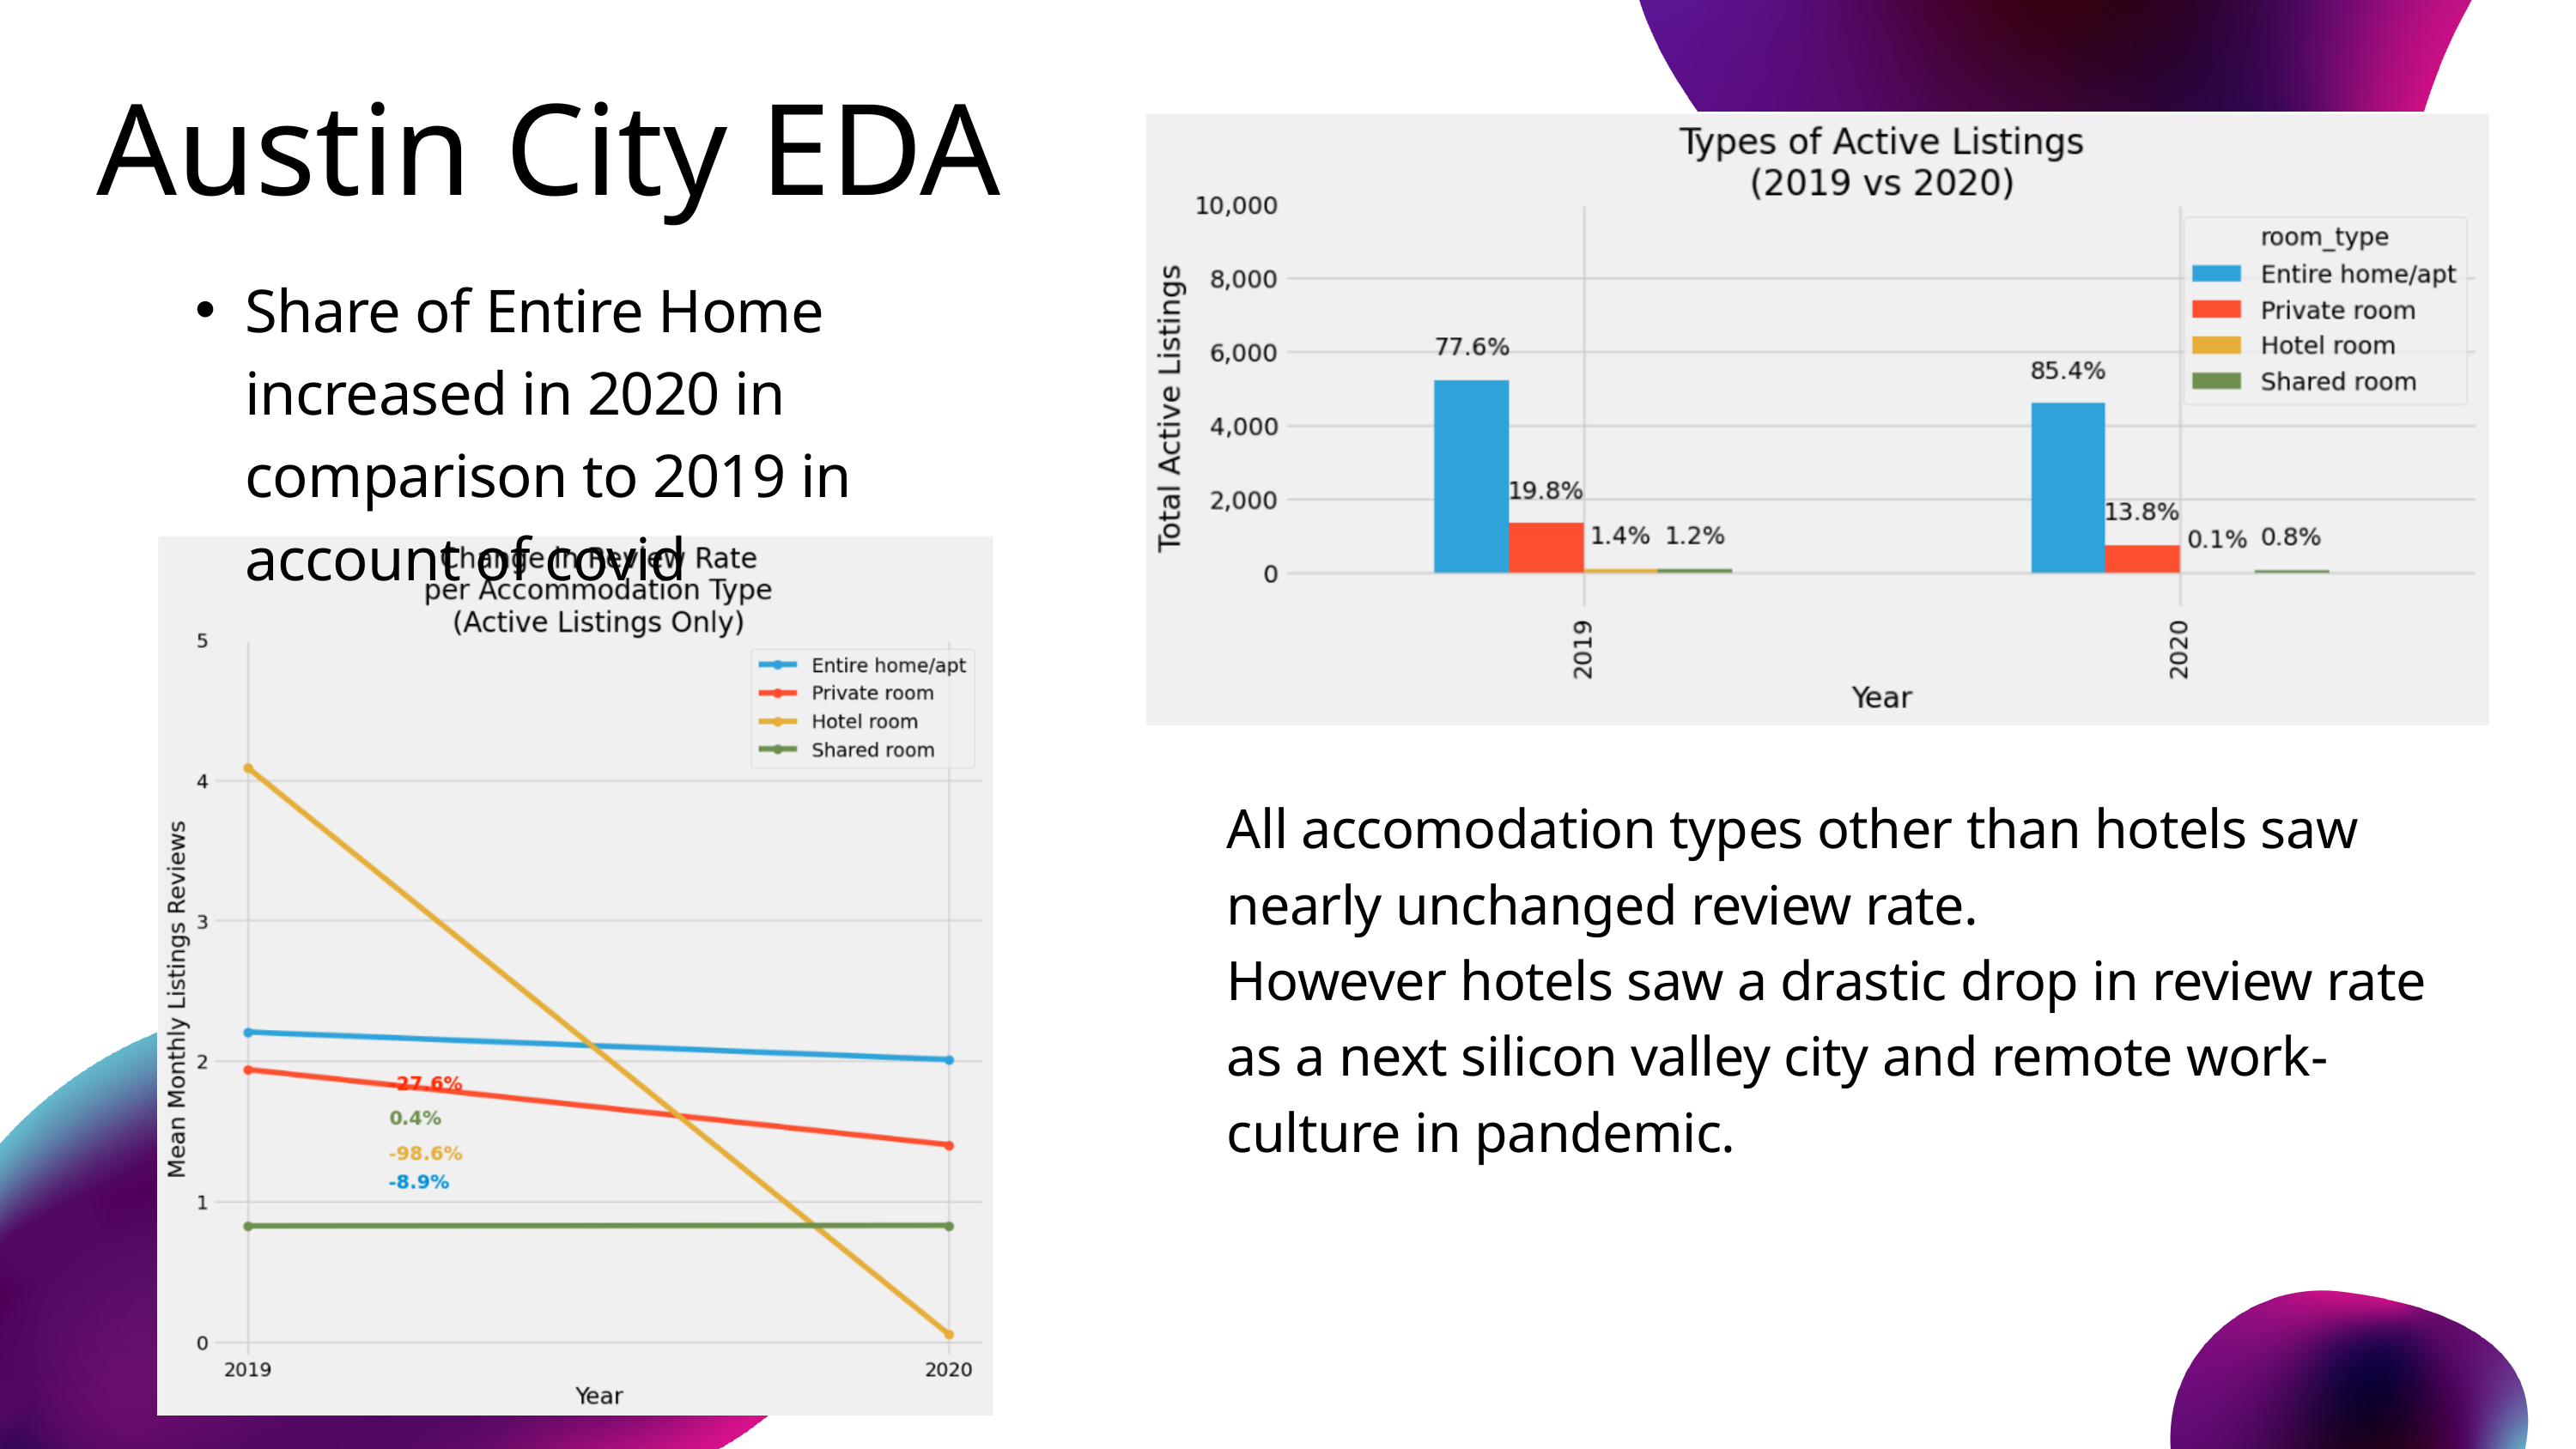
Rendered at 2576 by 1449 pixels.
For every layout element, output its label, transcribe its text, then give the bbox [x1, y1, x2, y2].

picture [0, 532, 994, 1449]
text_box All accomodation types other than hotels saw nearly unchanged review rate. However hotels saw a drastic drop in review rate as a next silicon valley city and remote work-culture in pandemic. [1226, 784, 2489, 1163]
picture [1144, 0, 2576, 725]
picture [2125, 1226, 2547, 1449]
text_box Share of Entire Home increased in 2020 in comparison to 2019 in account of covid [144, 261, 1006, 592]
text_box Austin City EDA [96, 70, 1624, 221]
